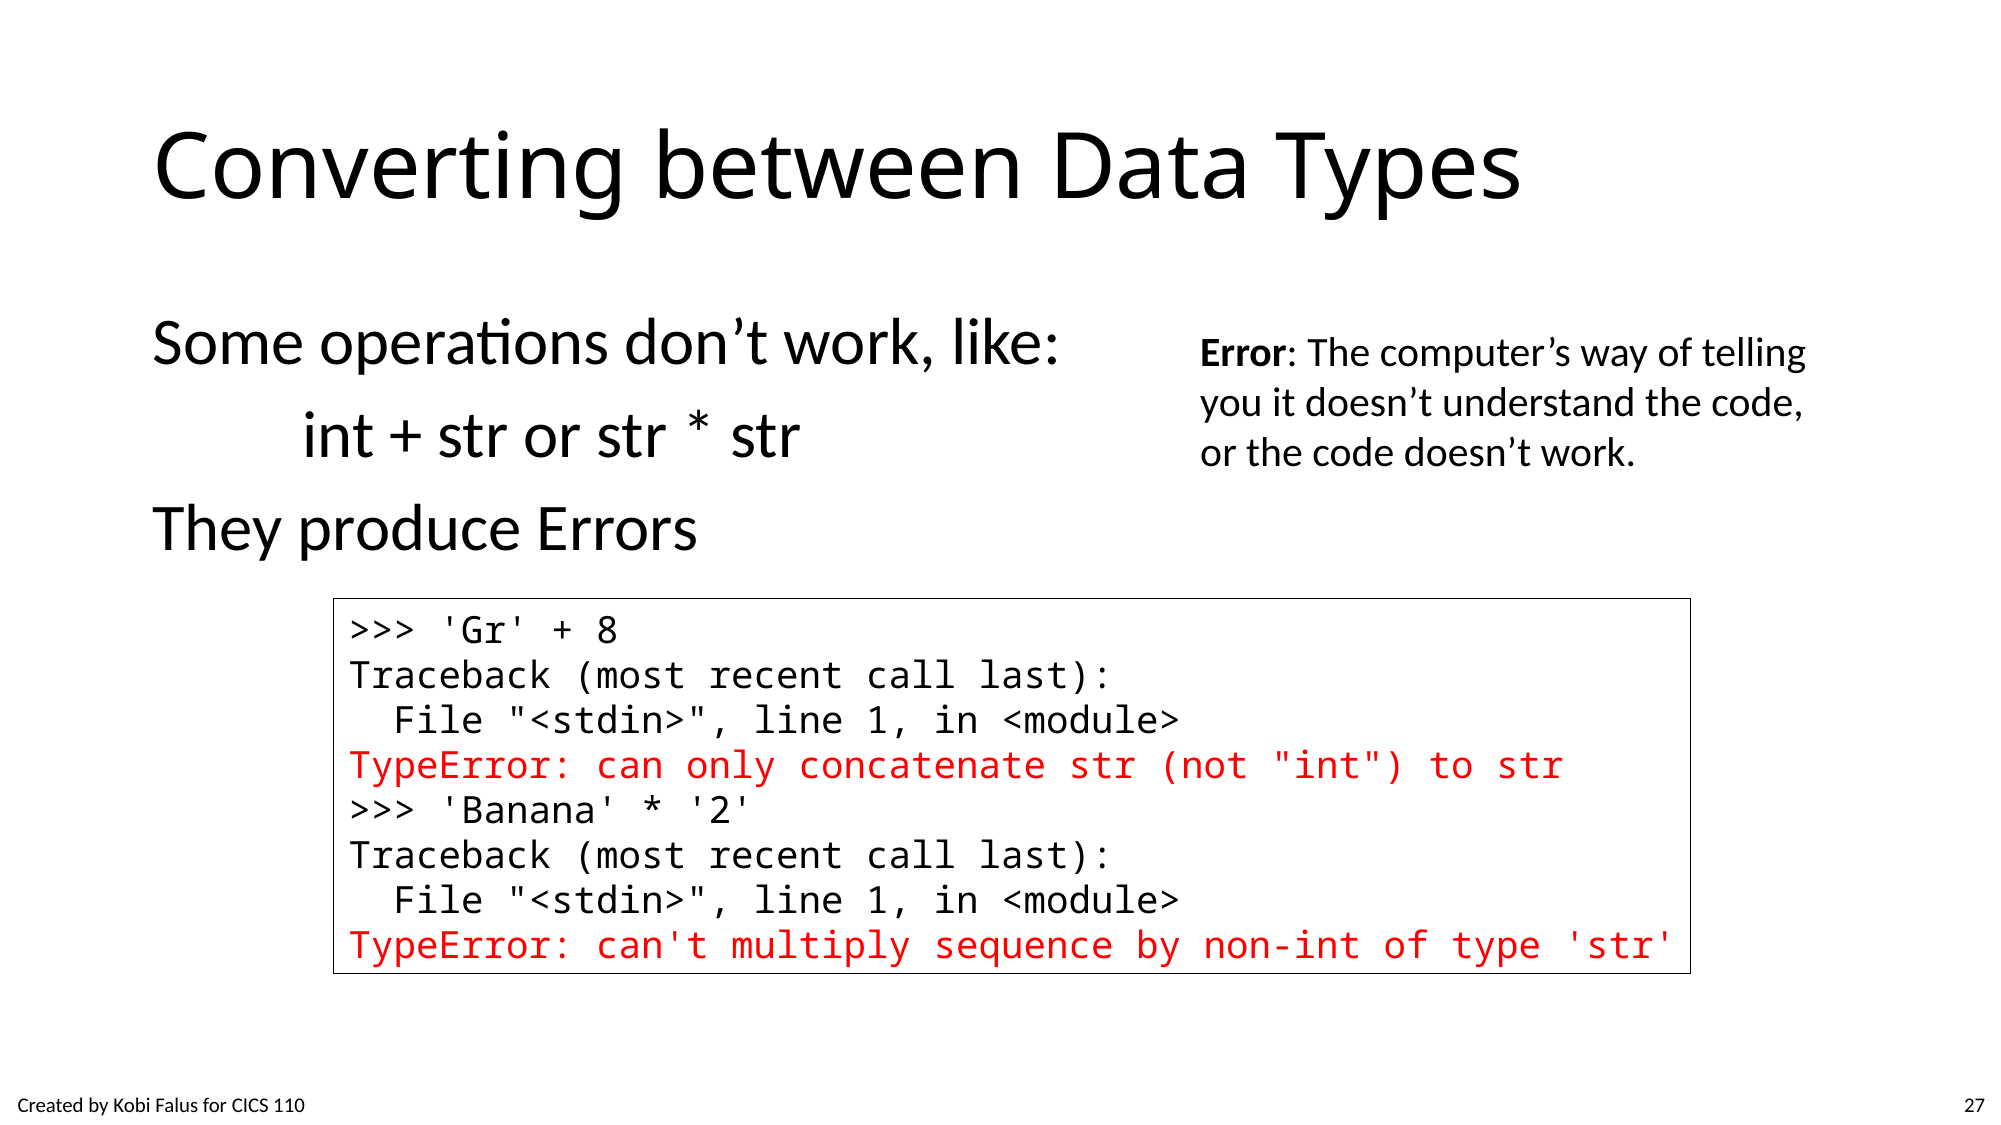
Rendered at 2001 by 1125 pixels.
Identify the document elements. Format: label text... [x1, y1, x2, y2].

list Some operations don’t work, like: int + str or str * str They produce Errors [137, 299, 1597, 599]
text_box >>> 'Gr' + 8 Traceback (most recent call last): File "<stdin>", line 1, in <module> TypeError: can only concatenate str (not "int") to str >>> 'Banana' * '2' Traceback (most recent call last): File "<stdin>", line 1, in <module> TypeError: can't multiply sequence by non-int of type 'str' [333, 598, 1691, 974]
title Converting between Data Types [137, 59, 1863, 278]
text_box Error: The computer’s way of telling you it doesn’t understand the code, or the code doesn’t work. [1185, 317, 1834, 483]
